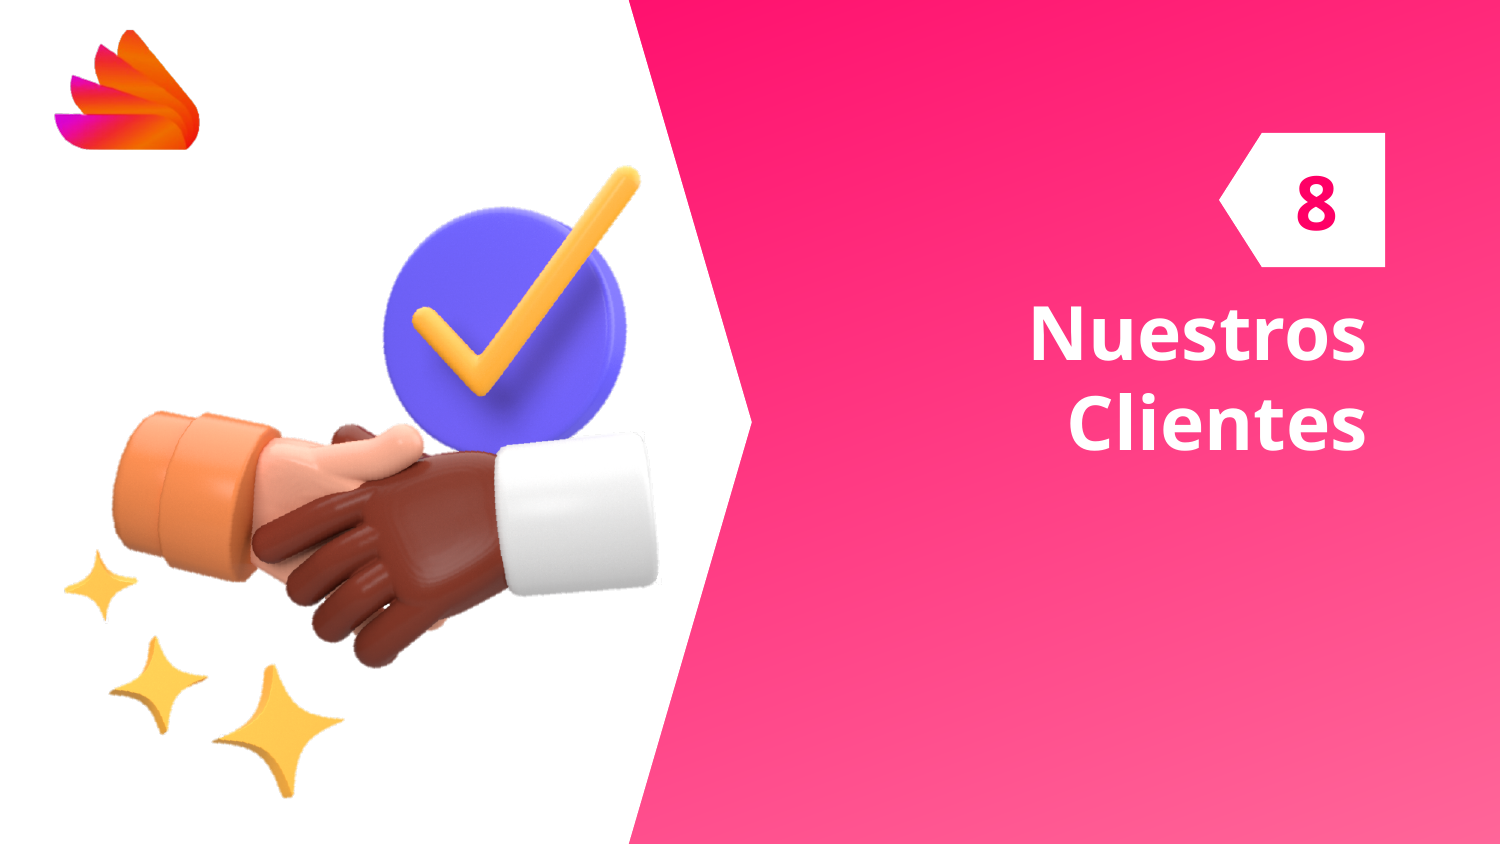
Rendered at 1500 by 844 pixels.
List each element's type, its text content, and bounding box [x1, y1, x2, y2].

picture [24, 10, 735, 844]
title 8 [1273, 153, 1360, 247]
title Nuestros Clientes [820, 290, 1383, 461]
